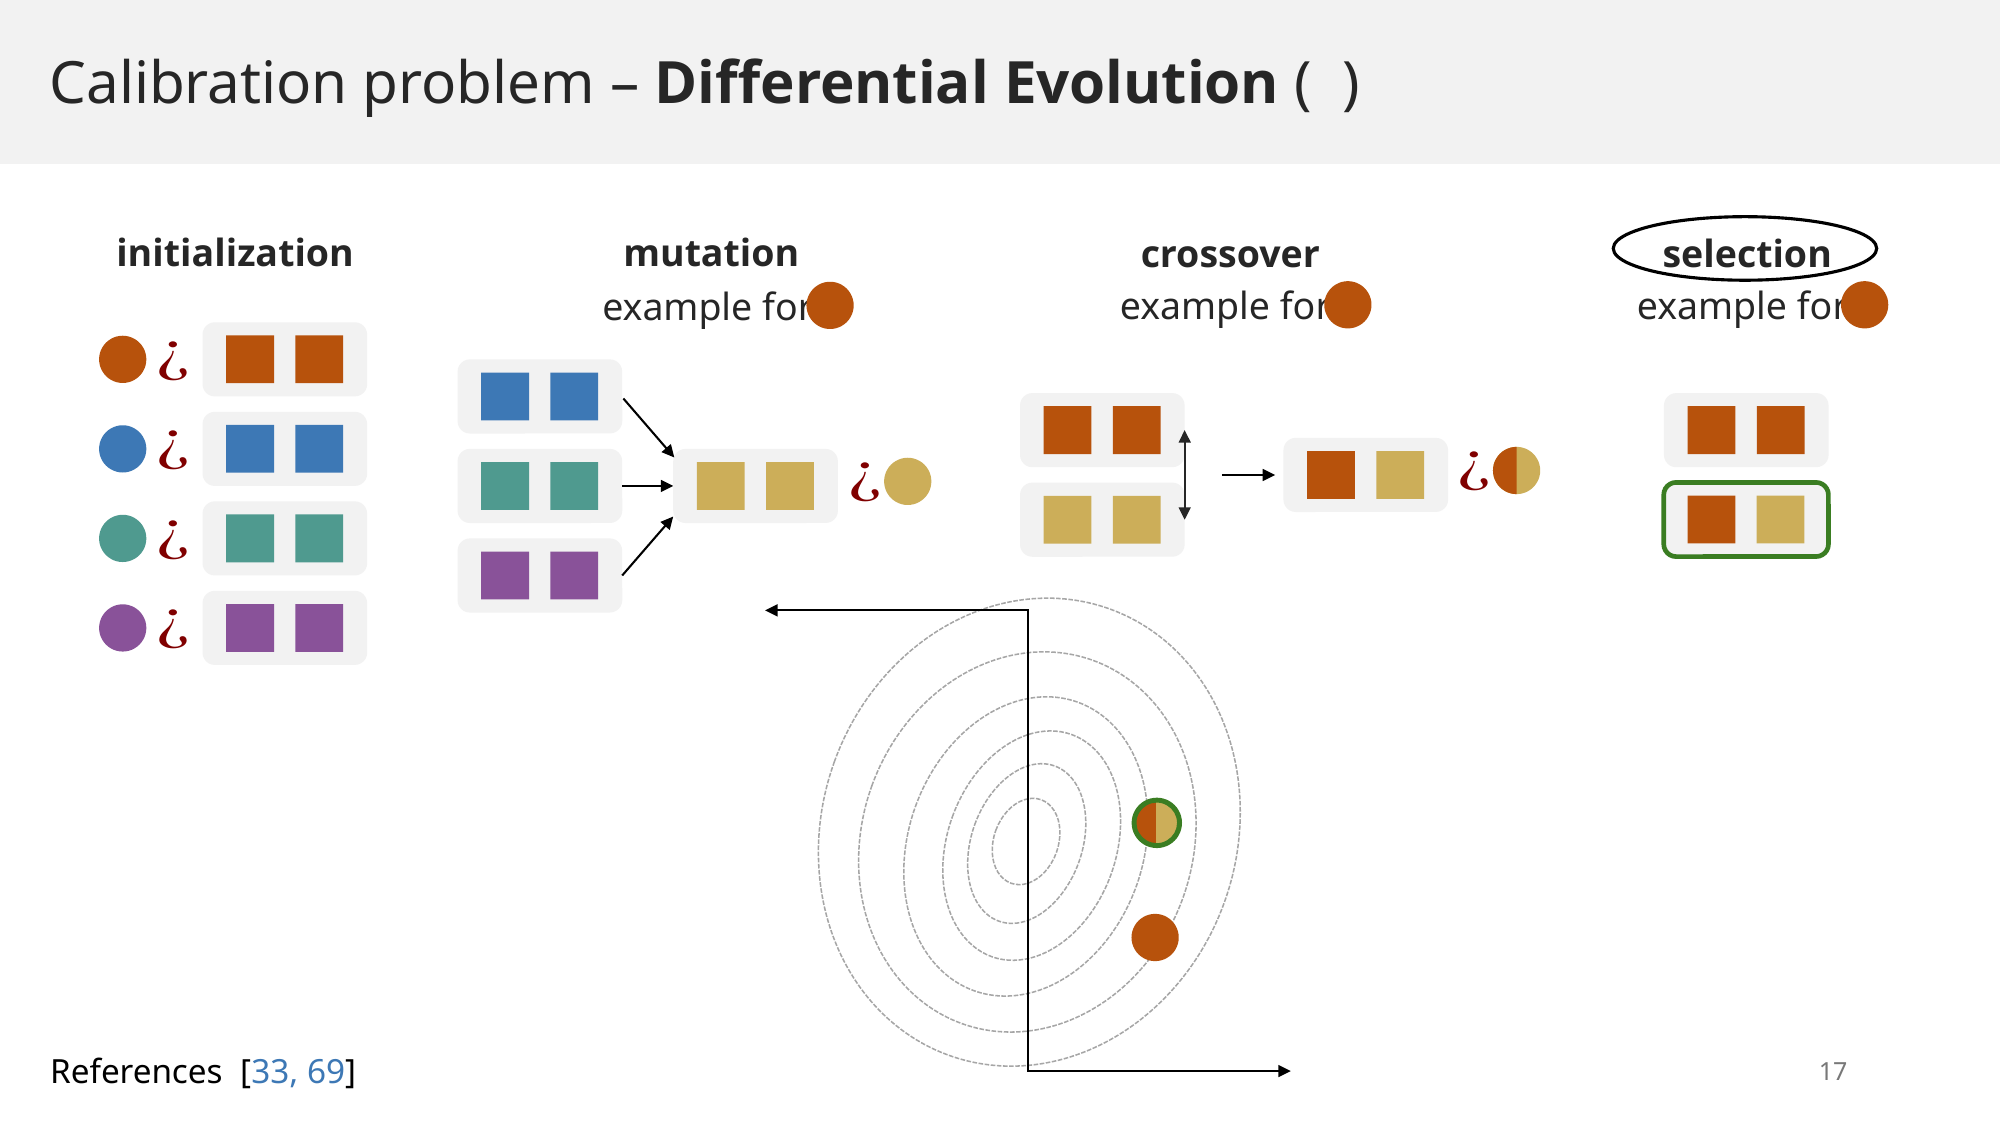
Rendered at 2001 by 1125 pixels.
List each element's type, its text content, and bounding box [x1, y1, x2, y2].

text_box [201, 321, 368, 397]
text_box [201, 590, 368, 666]
text_box [1662, 215, 1828, 222]
text_box crossover [1015, 222, 1445, 283]
text_box [97, 602, 148, 654]
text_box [457, 358, 623, 434]
text_box [1519, 445, 1542, 496]
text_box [1184, 429, 1188, 521]
text_box [97, 513, 148, 564]
text_box example for [587, 275, 831, 335]
text_box [882, 456, 933, 507]
text_box References [33, 69] [35, 1042, 486, 1098]
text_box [201, 500, 368, 576]
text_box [1663, 481, 1829, 558]
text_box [797, 577, 1259, 1104]
slide_number 16 [1412, 1042, 1863, 1103]
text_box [1663, 392, 1830, 468]
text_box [457, 537, 623, 614]
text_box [621, 516, 674, 576]
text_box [201, 411, 368, 487]
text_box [457, 448, 623, 524]
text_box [1019, 392, 1186, 468]
text_box initialization [99, 221, 372, 281]
text_box example for [1622, 283, 1865, 335]
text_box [1131, 798, 1180, 848]
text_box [672, 448, 839, 524]
text_box [97, 423, 148, 475]
text_box selection [1532, 222, 1962, 283]
text_box mutation [457, 221, 966, 282]
text_box [97, 334, 148, 385]
text_box [1491, 445, 1519, 496]
text_box [1839, 283, 1890, 330]
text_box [622, 397, 675, 458]
text_box example for [1105, 274, 1348, 335]
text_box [1019, 482, 1186, 558]
text_box [804, 280, 856, 331]
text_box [1282, 437, 1449, 513]
text_box [1322, 279, 1374, 330]
